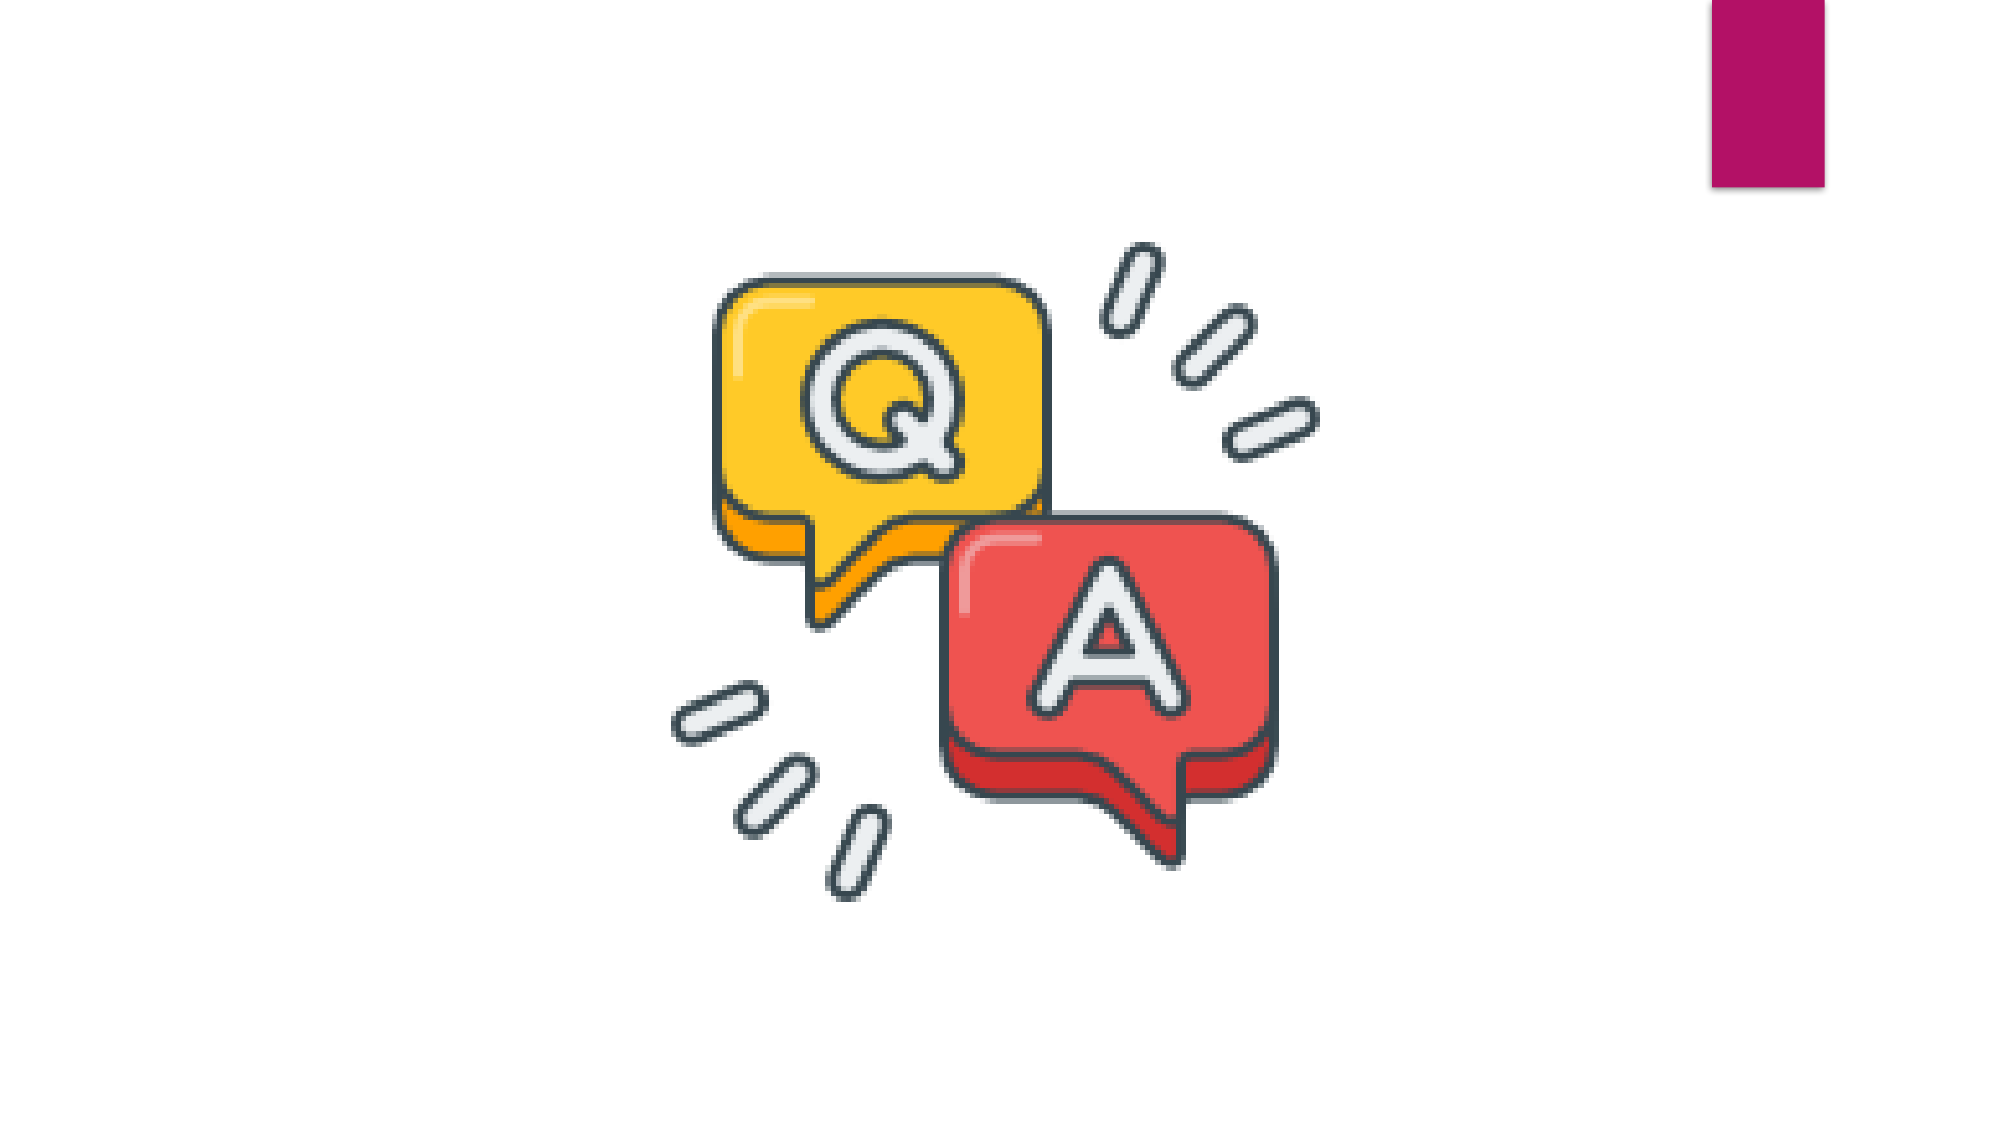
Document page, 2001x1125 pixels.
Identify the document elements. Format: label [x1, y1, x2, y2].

picture [666, 242, 1326, 902]
